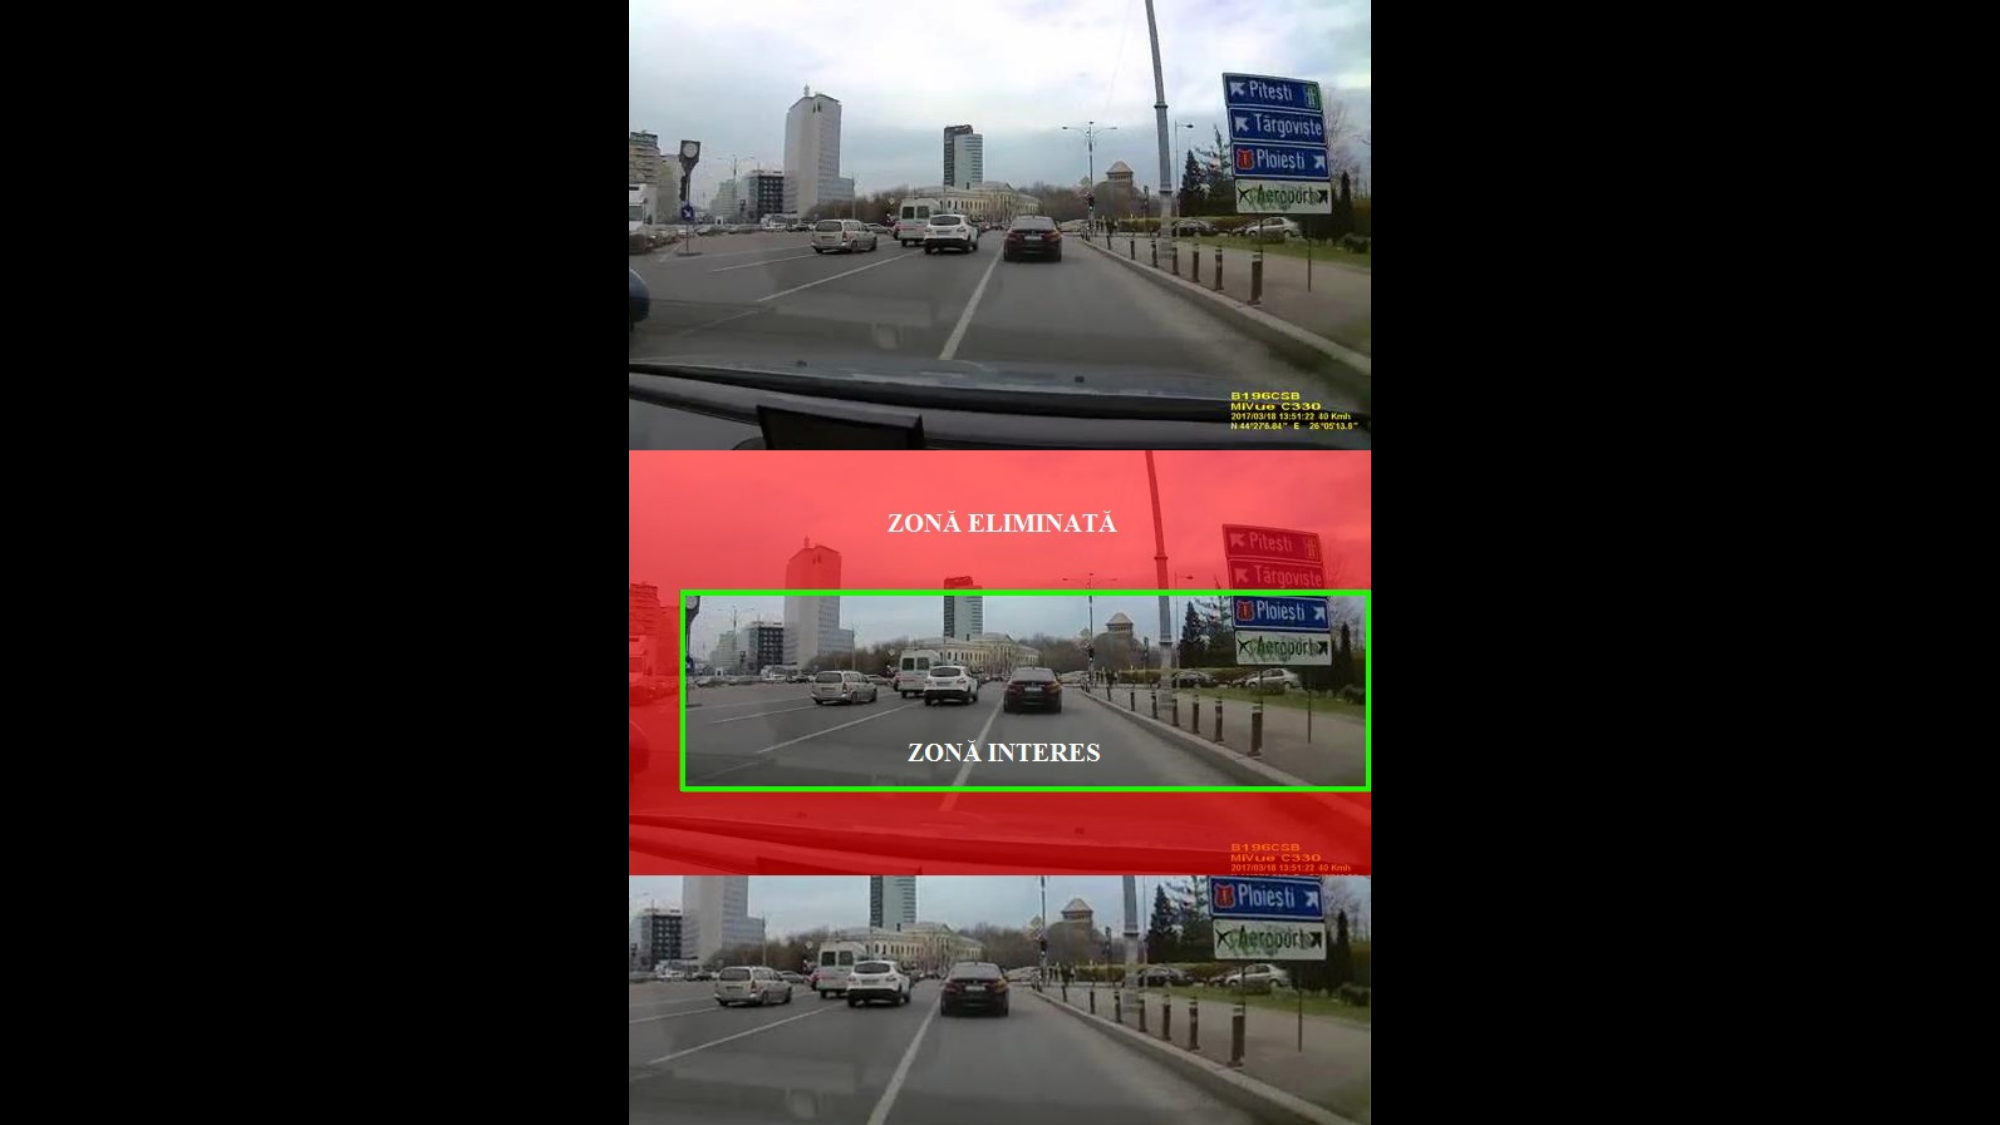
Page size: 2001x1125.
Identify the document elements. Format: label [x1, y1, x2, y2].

picture [629, 0, 1371, 1125]
